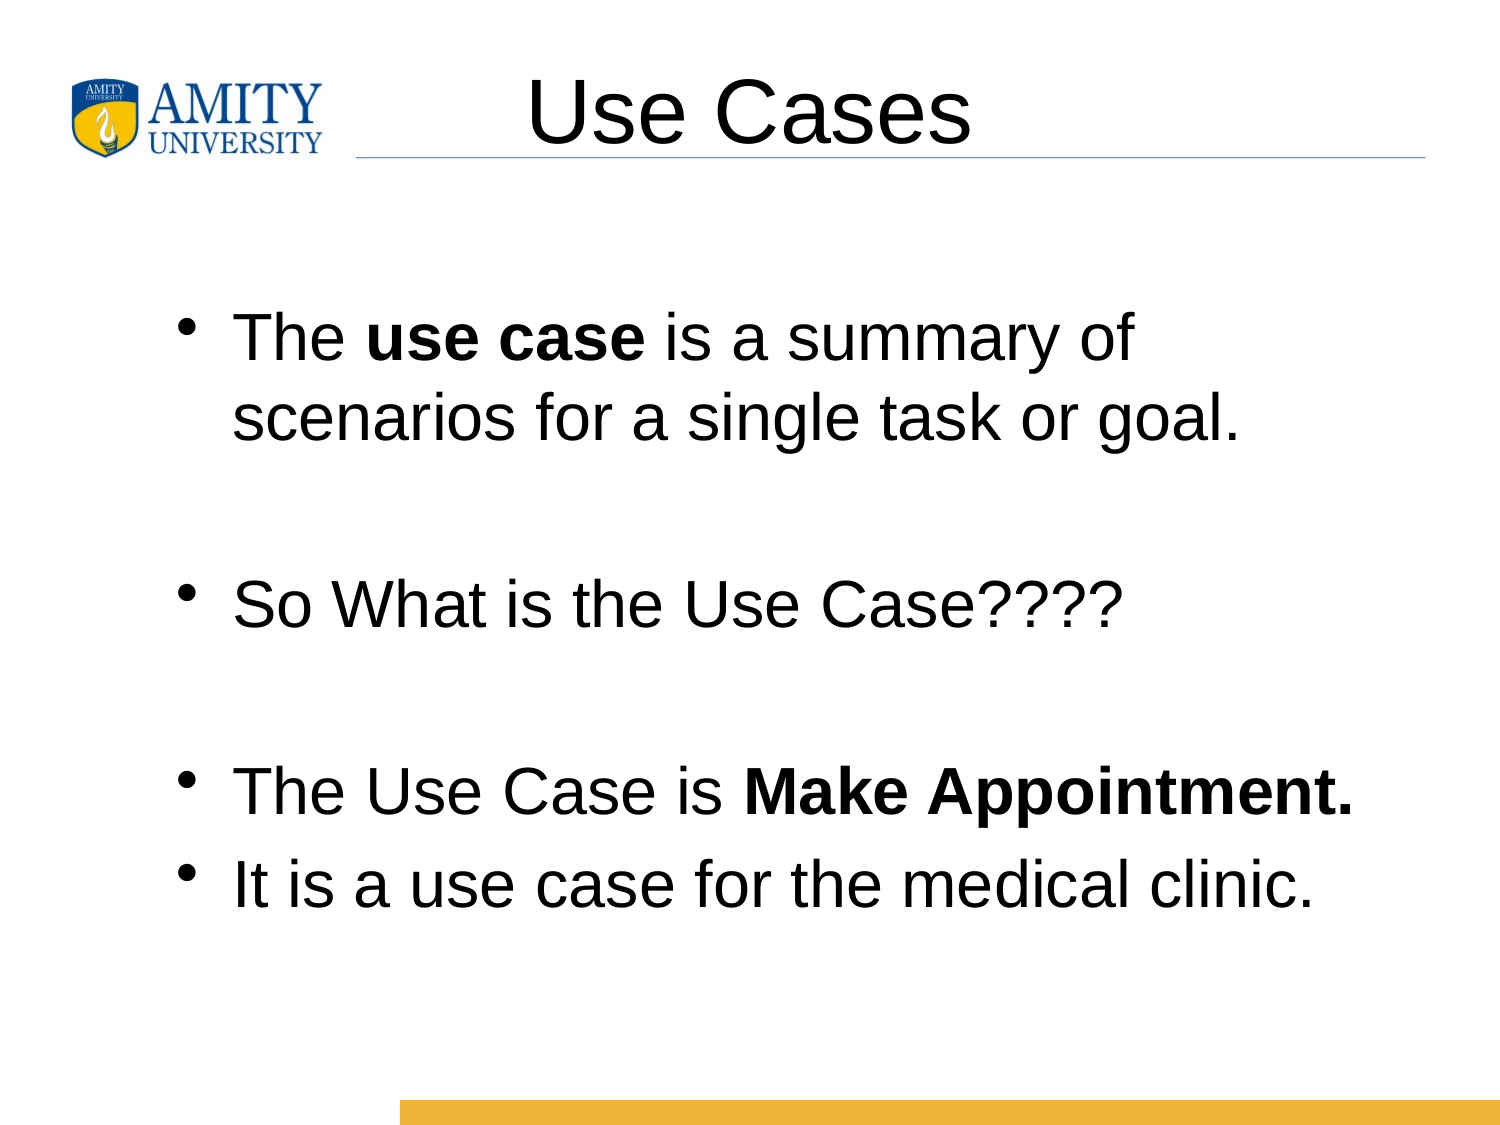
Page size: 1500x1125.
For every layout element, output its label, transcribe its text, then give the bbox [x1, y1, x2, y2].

title Use Cases [75, 45, 1425, 233]
picture [0, 0, 1500, 188]
list The use case is a summary of scenarios for a single task or goal. So What is the Use Case???? The Use Case is Make Appointment. It is a use case for the medical clinic. [162, 287, 1438, 938]
